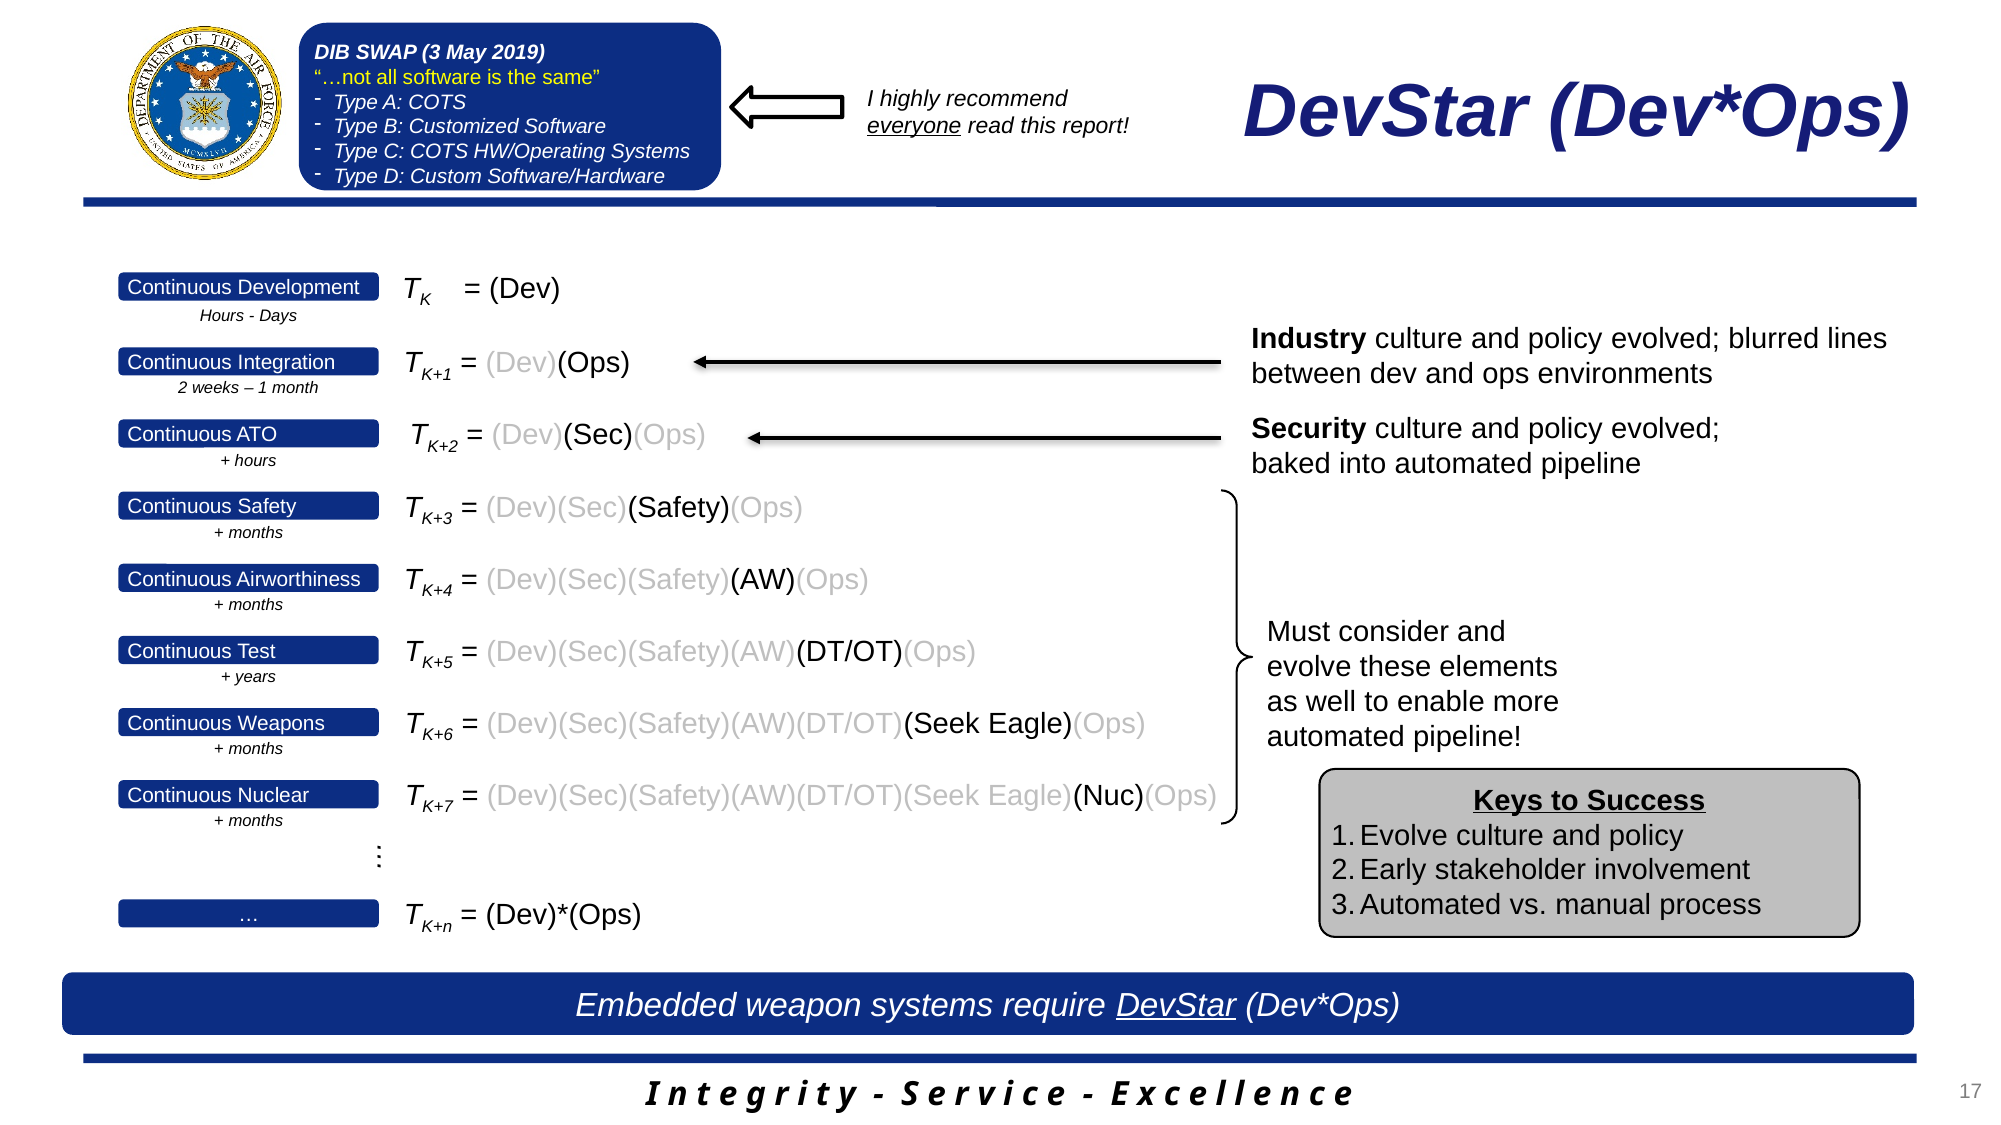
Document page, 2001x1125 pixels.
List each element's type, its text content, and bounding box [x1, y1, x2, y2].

slide_number 17 [1746, 1070, 1998, 1121]
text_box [118, 311, 1905, 406]
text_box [118, 624, 996, 695]
picture [121, 14, 288, 190]
title DevStar (Dev*Ops) [363, 12, 1927, 200]
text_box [118, 552, 888, 623]
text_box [118, 696, 1166, 767]
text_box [1220, 499, 1602, 824]
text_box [118, 768, 1860, 939]
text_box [118, 499, 822, 550]
text_box Embedded weapon systems require DevStar (Dev*Ops) [62, 972, 1915, 1035]
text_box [118, 416, 1771, 489]
text_box DIB SWAP (3 May 2019) “…not all software is the same” Type A: COTS Type B: Customized Software Type C: COTS HW/Operating Systems Type D: Custom Software/Hardware [298, 22, 722, 191]
text_box I highly recommend everyone read this report! [852, 75, 1157, 146]
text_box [118, 261, 578, 311]
text_box [729, 85, 845, 129]
